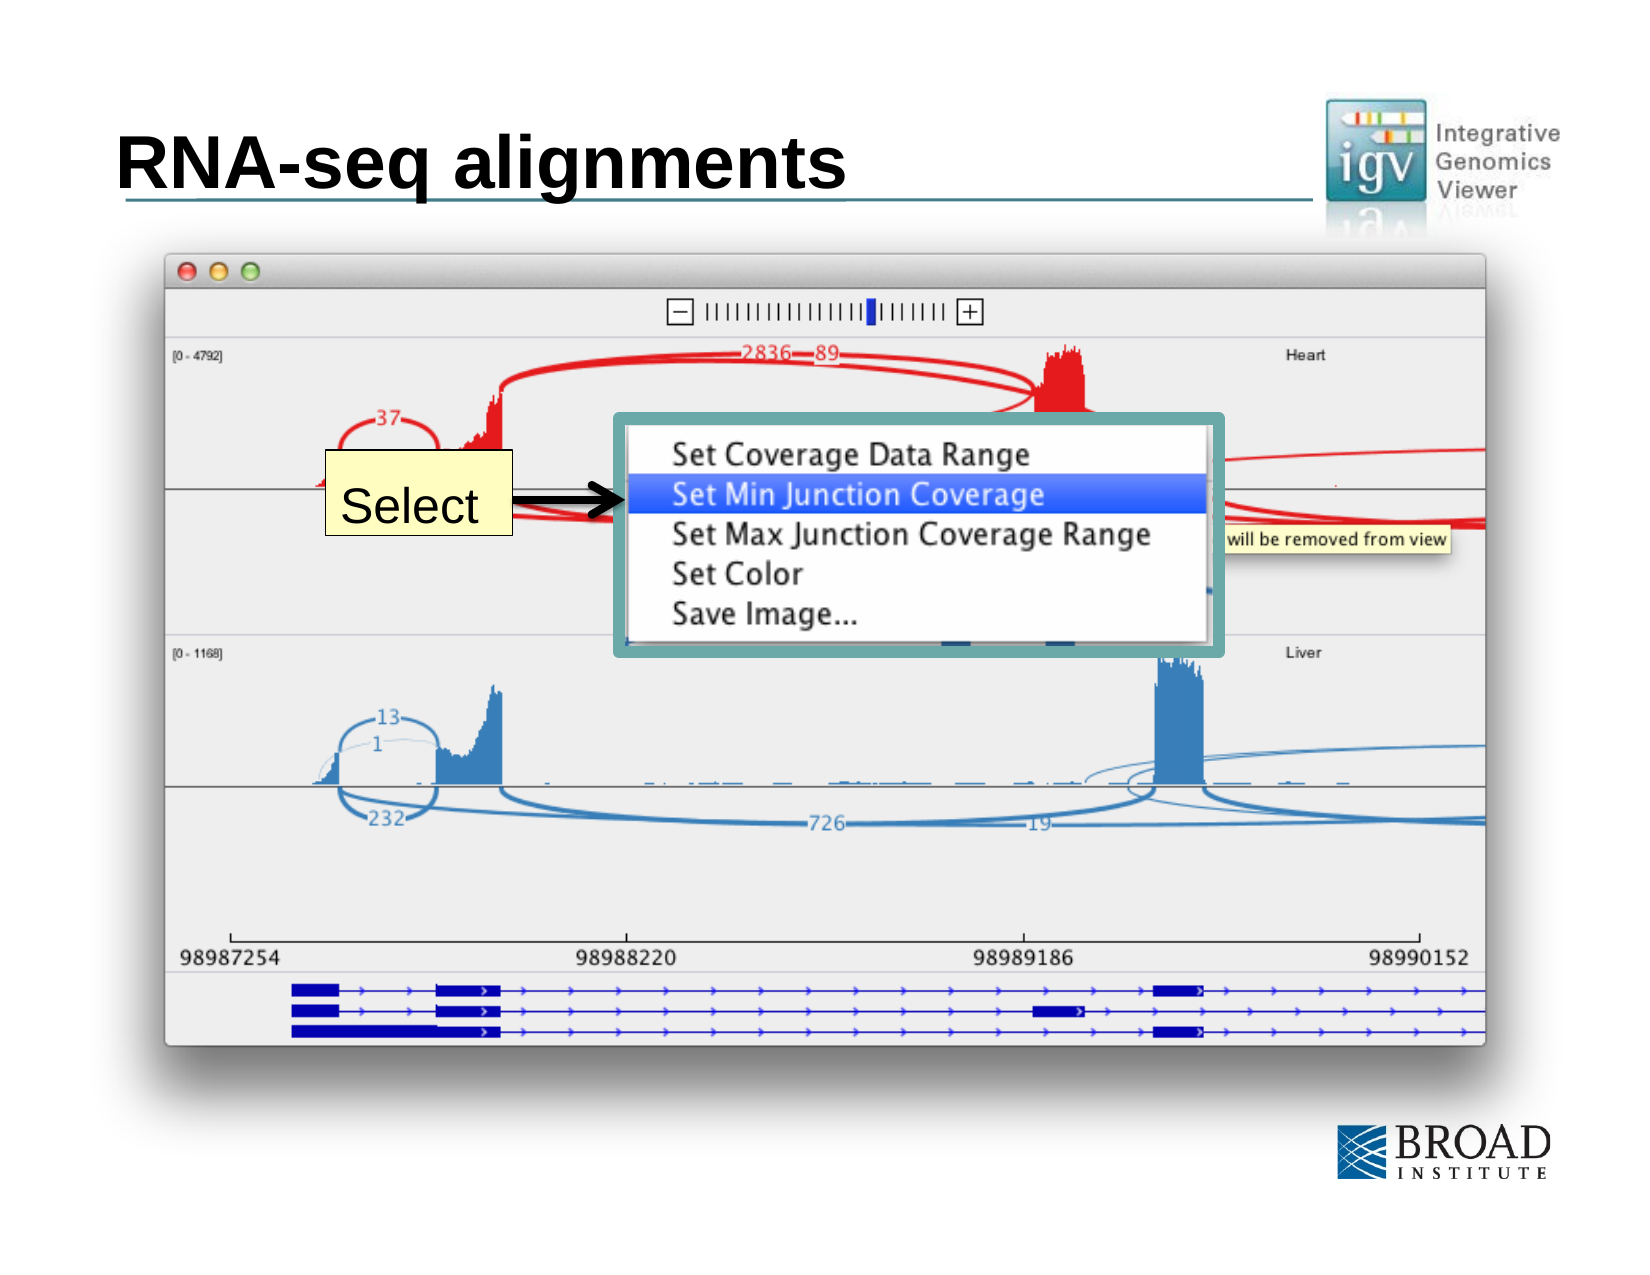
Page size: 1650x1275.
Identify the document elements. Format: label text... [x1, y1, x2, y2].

picture [1337, 1171, 1551, 1179]
title RNA-seq alignments [113, 113, 1537, 199]
text_box Select [338, 473, 482, 533]
text_box [325, 449, 513, 536]
text_box [587, 481, 626, 519]
text_box [505, 462, 666, 544]
picture [1325, 92, 1560, 199]
text_box [618, 418, 1219, 652]
text_box [75, 199, 1576, 1171]
